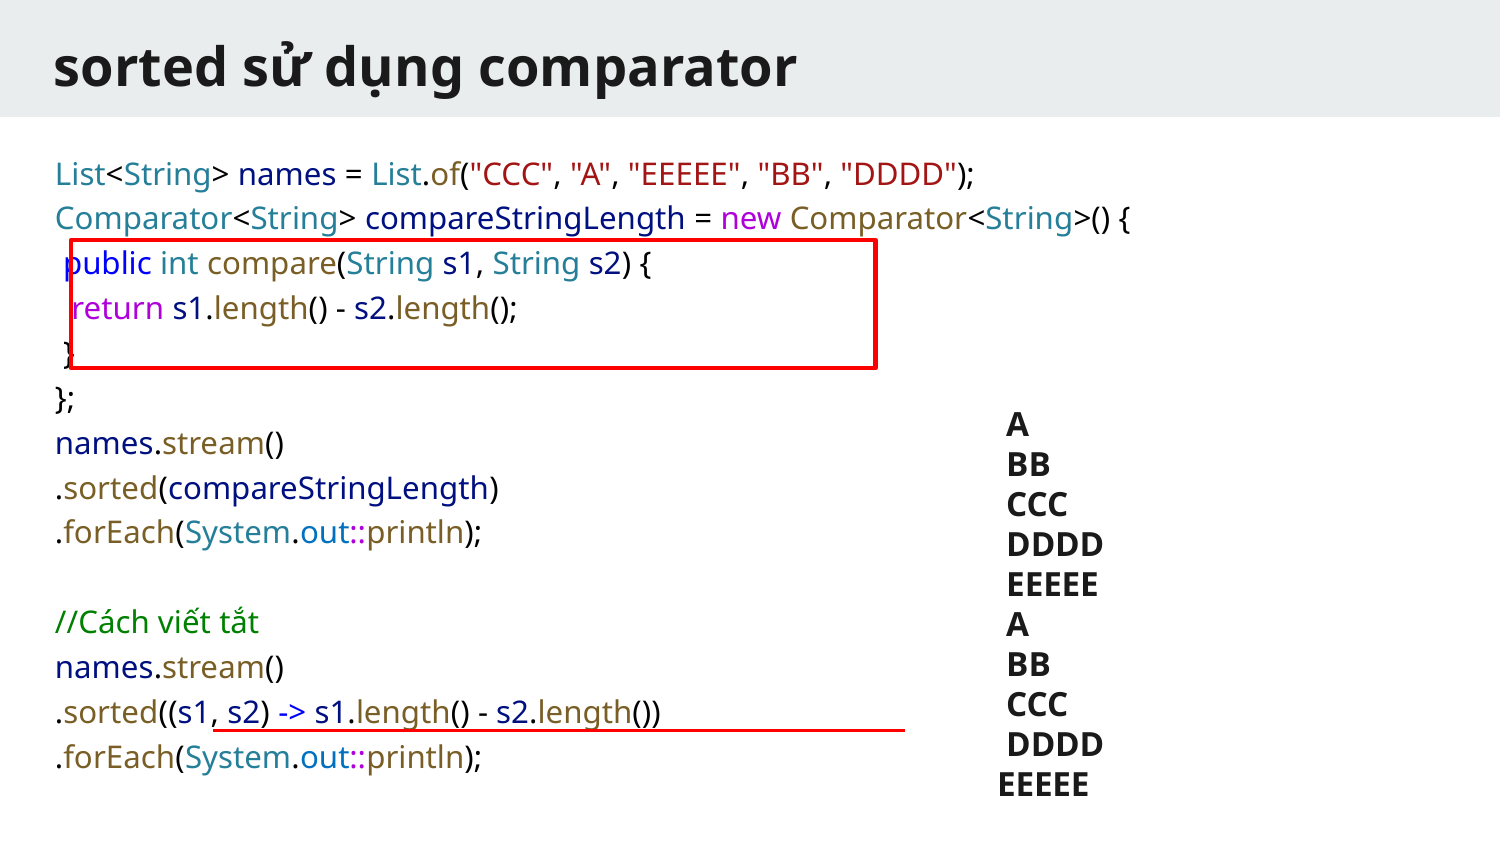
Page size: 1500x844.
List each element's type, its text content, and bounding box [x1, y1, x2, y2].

text_box List<String> names = List.of("CCC", "A", "EEEEE", "BB", "DDDD"); Comparator<String> compareStringLength = new Comparator<String>() { public int compare(String s1, String s2) { return s1.length() - s2.length(); } }; names.stream() .sorted(compareStringLength) .forEach(System.out::println); //Cách viết tắt names.stream() .sorted((s1, s2) -> s1.length() - s2.length()) .forEach(System.out::println); [40, 138, 1367, 782]
text_box A BB CCC DDDD EEEEE A BB CCC DDDD EEEEE [982, 396, 1155, 811]
title sorted sử dụng comparator [38, 17, 1467, 106]
text_box [69, 238, 878, 370]
